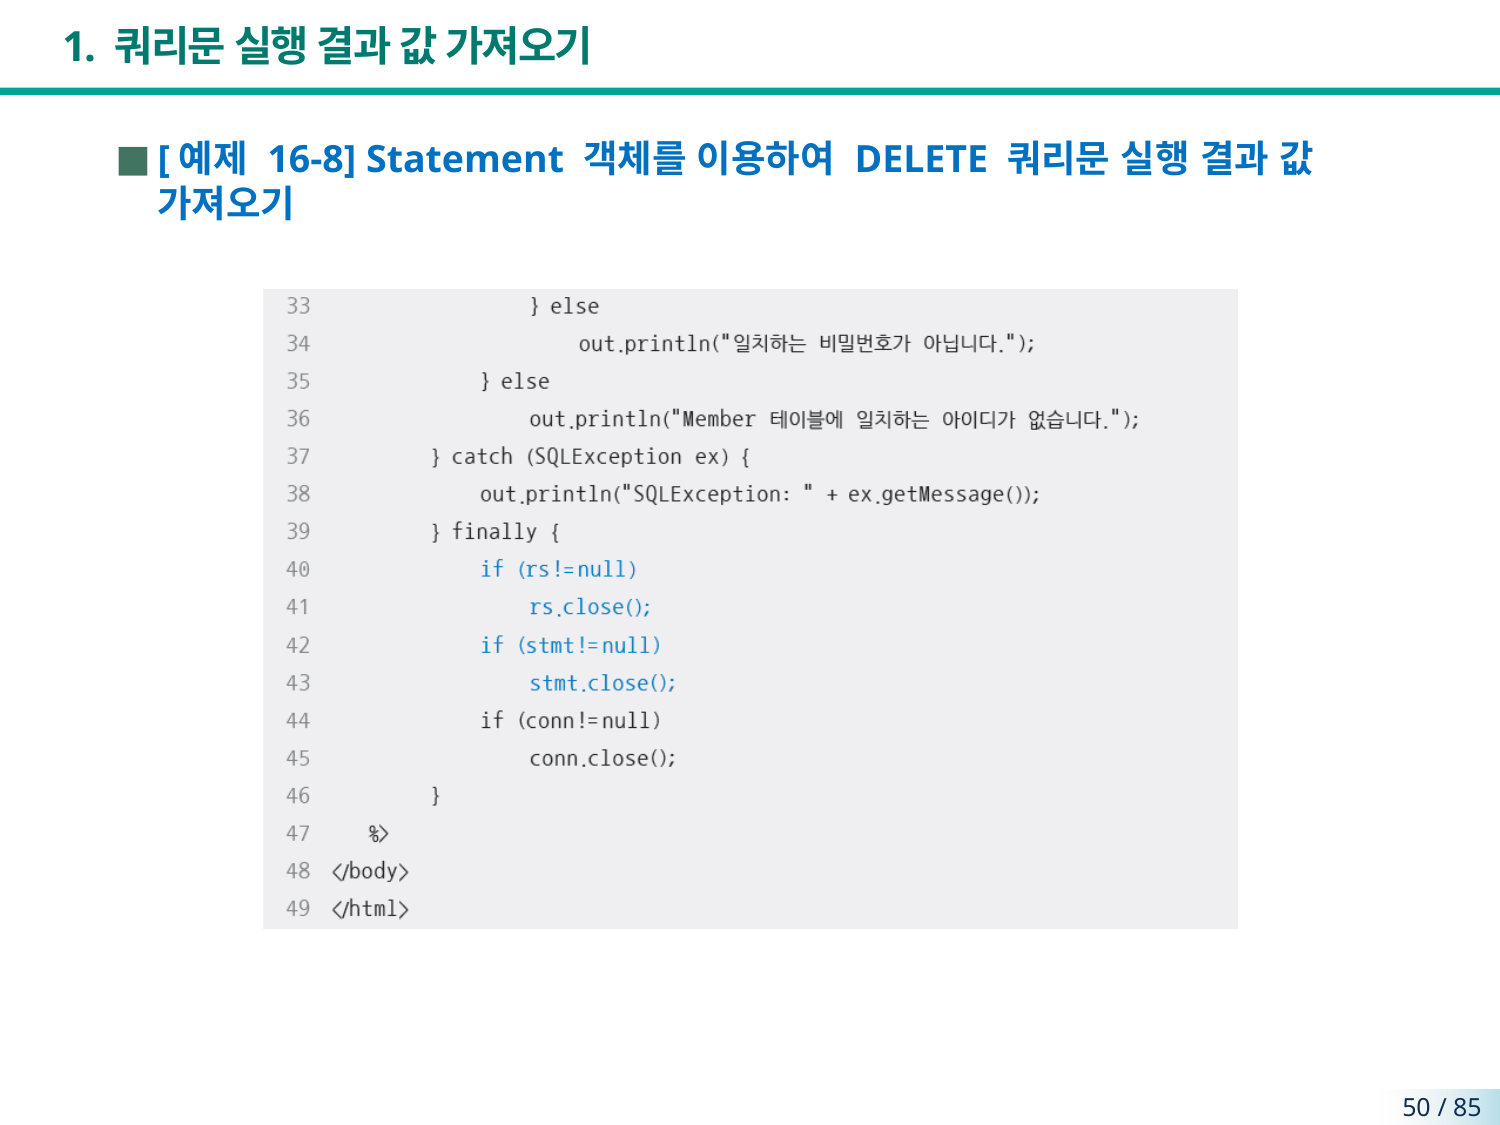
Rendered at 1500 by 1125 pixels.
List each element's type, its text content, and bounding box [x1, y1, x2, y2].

list [예제 16-8] Statement 객체를 이용하여 DELETE 쿼리문 실행 결과 값 가져오기 [100, 127, 1459, 1050]
title 1. 쿼리문 실행 결과 값 가져오기 [47, 5, 1325, 84]
picture [261, 288, 1238, 930]
